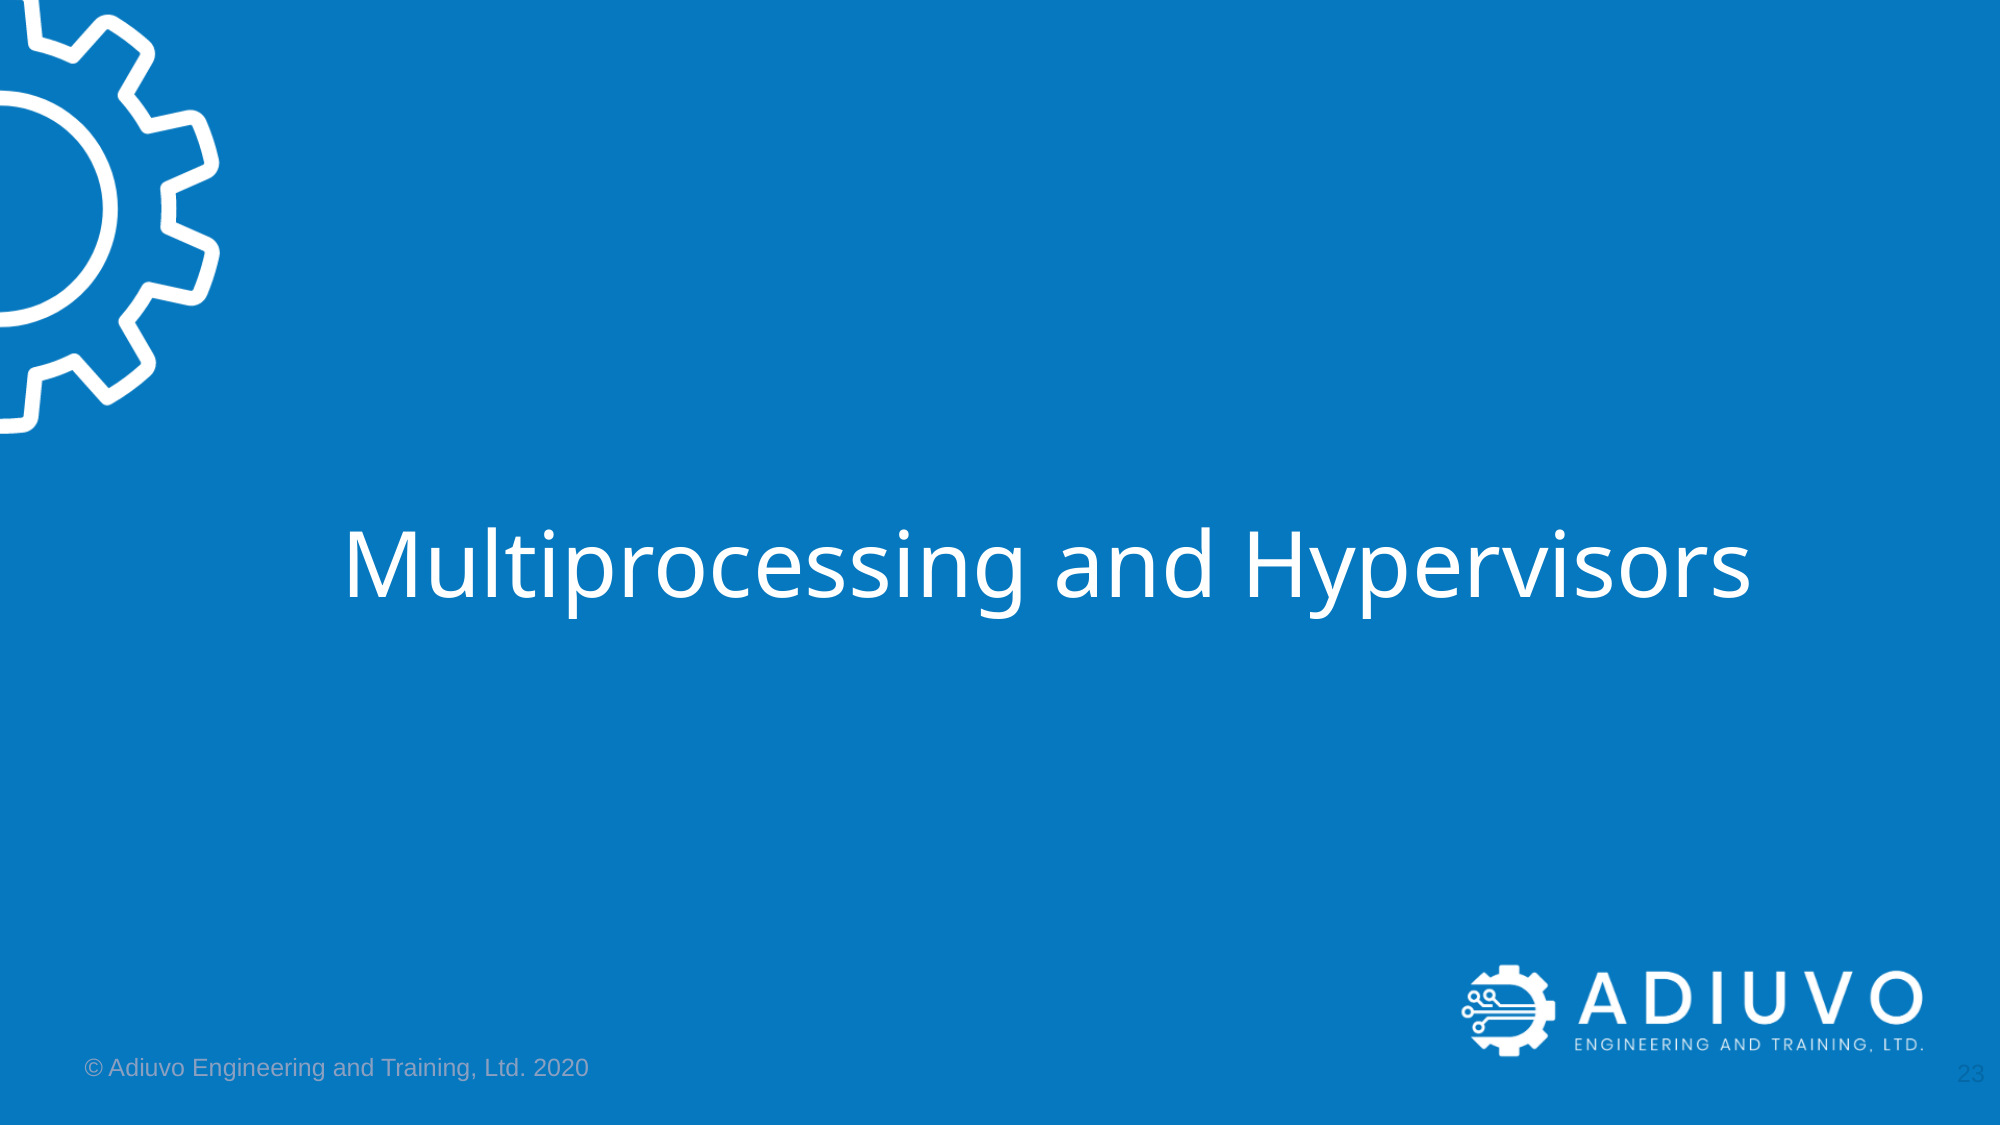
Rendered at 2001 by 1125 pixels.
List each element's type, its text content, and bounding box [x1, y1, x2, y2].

footer © Adiuvo Engineering and Training, Ltd. 2020 [0, 1036, 675, 1097]
title Multiprocessing and Hypervisors [225, 372, 1895, 764]
picture [0, 0, 2000, 1125]
slide_number 23 [1550, 1042, 2000, 1103]
